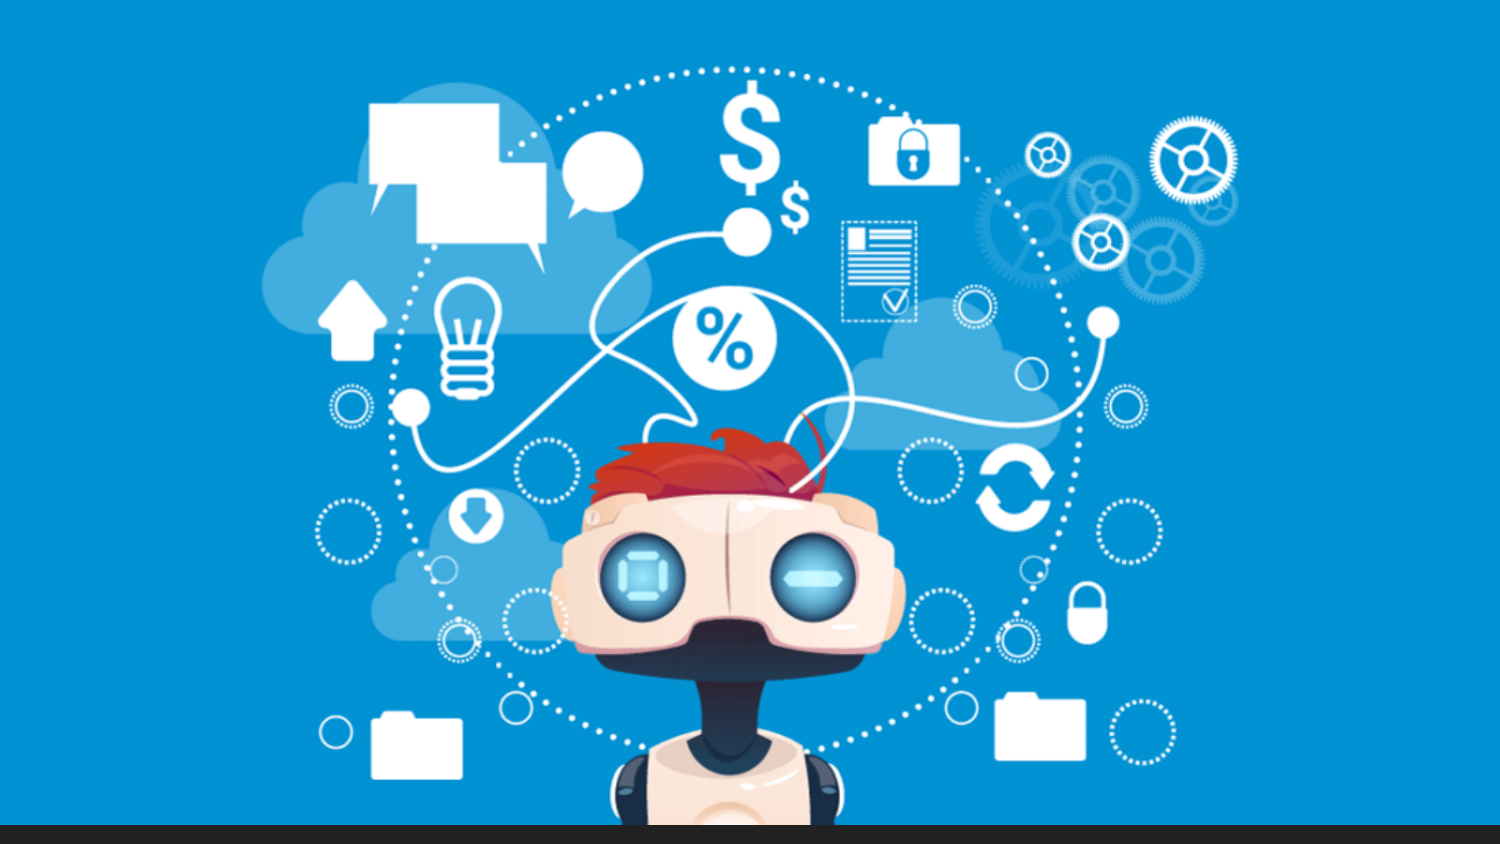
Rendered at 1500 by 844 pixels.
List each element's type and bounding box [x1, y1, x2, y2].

picture [976, 485, 1051, 532]
picture [915, 704, 922, 710]
picture [818, 745, 824, 752]
picture [911, 591, 929, 611]
picture [976, 132, 1204, 303]
picture [1106, 498, 1162, 525]
picture [1075, 441, 1082, 448]
picture [315, 498, 359, 532]
picture [1068, 486, 1075, 493]
picture [940, 686, 947, 693]
picture [596, 728, 603, 734]
picture [1068, 336, 1075, 343]
picture [1169, 721, 1176, 746]
picture [744, 66, 750, 73]
picture [861, 92, 868, 98]
picture [392, 358, 399, 365]
picture [390, 373, 397, 380]
picture [963, 598, 974, 615]
picture [395, 479, 401, 486]
picture [1142, 528, 1163, 561]
picture [1065, 501, 1071, 508]
picture [315, 535, 330, 557]
picture [1149, 116, 1238, 226]
picture [1153, 701, 1172, 719]
picture [1104, 384, 1148, 429]
picture [1109, 718, 1118, 749]
picture [944, 691, 979, 725]
picture [1022, 598, 1029, 604]
picture [390, 449, 396, 456]
picture [411, 537, 418, 543]
picture [624, 739, 631, 745]
picture [514, 437, 580, 504]
picture [698, 68, 705, 74]
picture [875, 725, 882, 731]
picture [1076, 426, 1083, 433]
picture [389, 434, 395, 441]
picture [889, 104, 896, 110]
picture [331, 556, 356, 565]
picture [358, 502, 382, 563]
picture [1096, 511, 1141, 565]
picture [1077, 411, 1083, 418]
picture [398, 494, 404, 501]
picture [1142, 753, 1166, 766]
picture [781, 181, 809, 235]
picture [996, 611, 1041, 663]
picture [861, 731, 868, 737]
picture [1125, 699, 1143, 707]
picture [902, 711, 909, 718]
picture [569, 107, 576, 114]
picture [928, 695, 934, 702]
picture [262, 83, 1120, 826]
picture [1061, 307, 1067, 314]
picture [610, 734, 617, 740]
picture [960, 617, 976, 647]
picture [319, 715, 353, 749]
picture [1075, 381, 1082, 388]
picture [1050, 544, 1057, 551]
picture [729, 66, 735, 73]
picture [1115, 706, 1124, 716]
picture [818, 77, 825, 84]
picture [596, 94, 603, 101]
picture [556, 115, 563, 121]
picture [668, 73, 675, 79]
picture [869, 221, 917, 240]
picture [329, 384, 374, 429]
picture [1071, 351, 1078, 357]
picture [847, 737, 854, 743]
picture [1065, 321, 1071, 328]
picture [932, 588, 963, 598]
picture [1071, 472, 1078, 478]
picture [683, 70, 690, 76]
picture [639, 79, 646, 86]
picture [952, 677, 958, 684]
picture [543, 123, 550, 129]
picture [518, 681, 525, 688]
picture [913, 633, 959, 655]
picture [868, 111, 960, 186]
picture [994, 692, 1086, 761]
picture [499, 691, 537, 725]
picture [720, 80, 780, 196]
picture [713, 67, 720, 73]
picture [833, 81, 839, 88]
picture [833, 741, 839, 748]
picture [610, 89, 617, 95]
picture [847, 227, 911, 267]
picture [1020, 555, 1051, 592]
picture [392, 464, 399, 471]
picture [371, 711, 463, 779]
picture [909, 614, 914, 632]
picture [556, 707, 562, 714]
picture [1117, 750, 1139, 765]
picture [1067, 581, 1108, 644]
